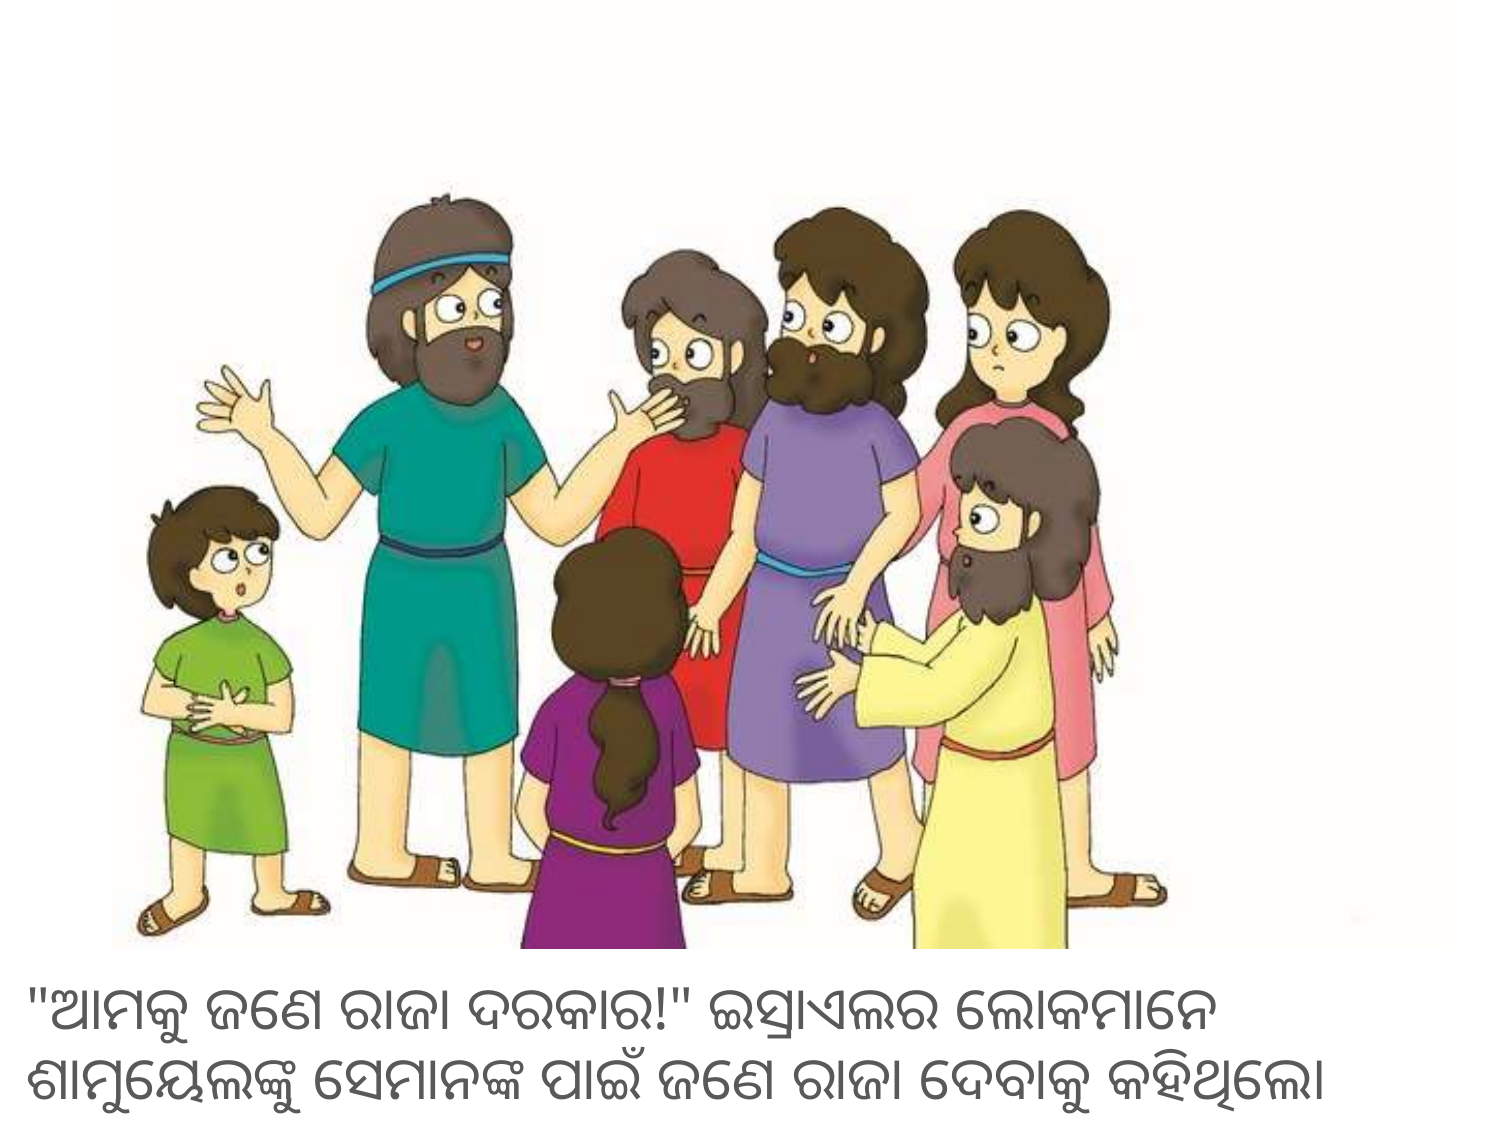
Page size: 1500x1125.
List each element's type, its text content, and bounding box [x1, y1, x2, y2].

picture [111, 0, 1455, 950]
text_box "ଆମକୁ ଜଣେ ରାଜା ଦରକାର!" ଇସ୍ରାଏଲର ଲୋକମାନେ ଶାମୁୟେଲଙ୍କୁ ସେମାନଙ୍କ ପାଇଁ ଜଣେ ରାଜା ଦେବାକୁ କହିଥିଲେ। [11, 964, 1483, 1119]
